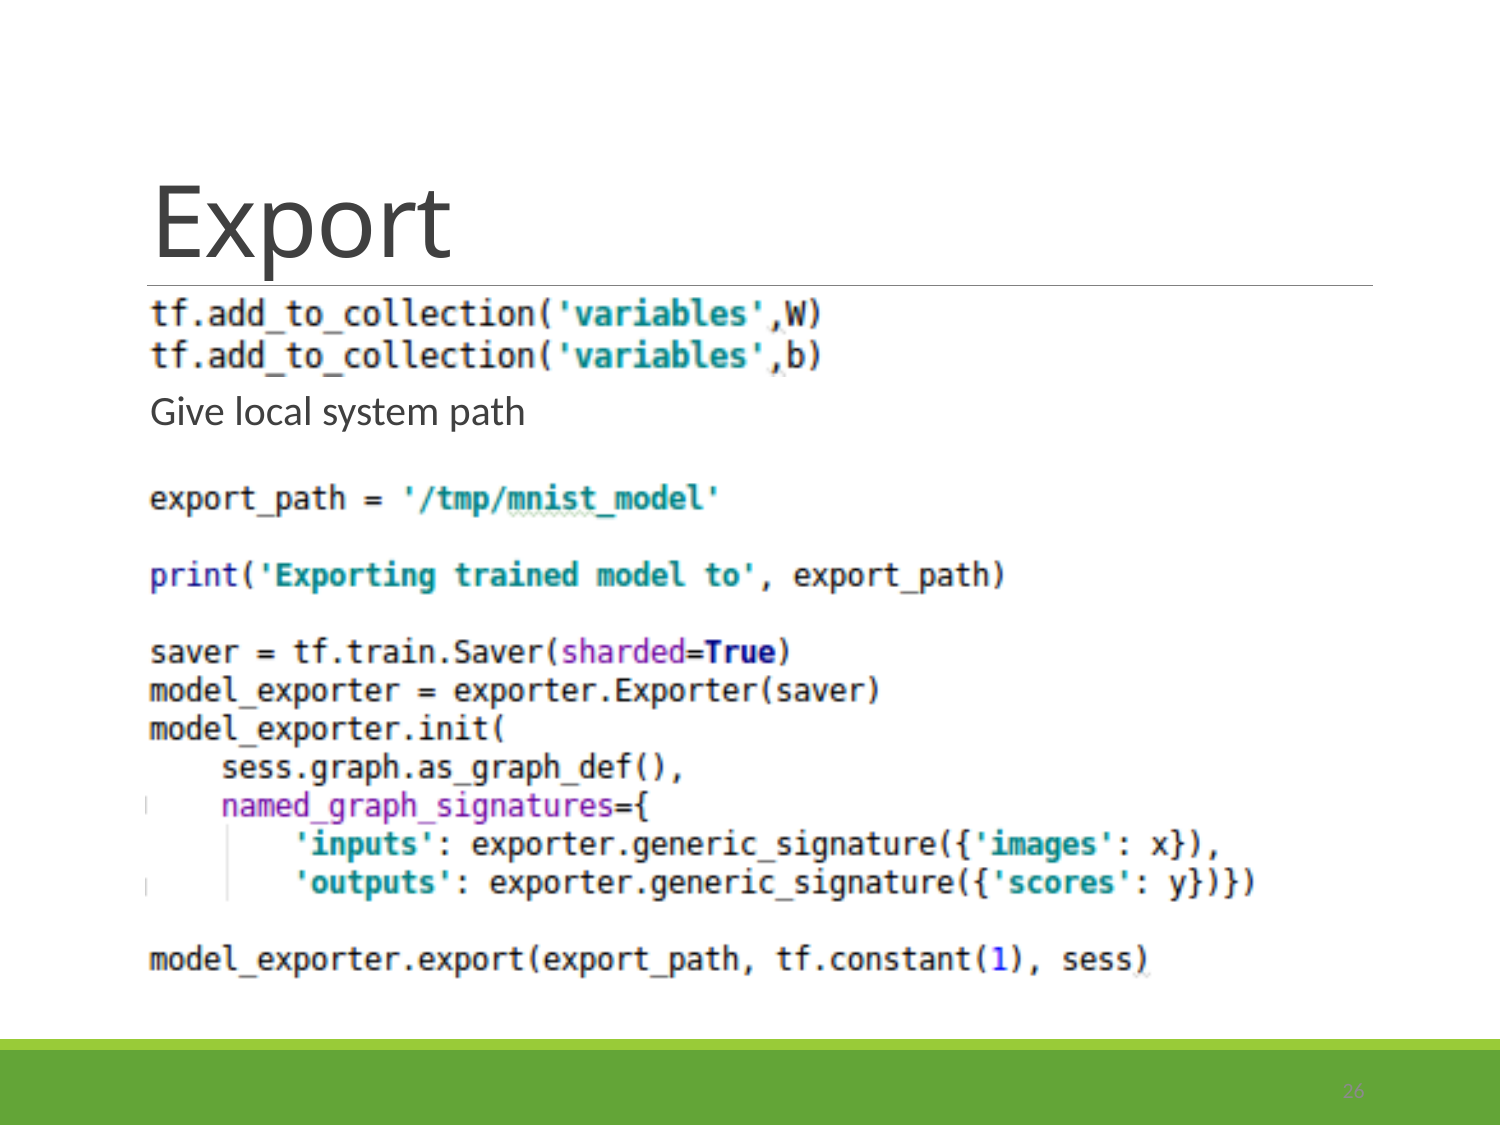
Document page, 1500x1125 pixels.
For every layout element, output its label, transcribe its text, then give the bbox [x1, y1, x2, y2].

slide_number 26 [1218, 1059, 1380, 1120]
list Give local system path [135, 302, 1373, 963]
picture [144, 482, 1274, 994]
picture [144, 296, 862, 378]
title Export [135, 47, 1373, 285]
